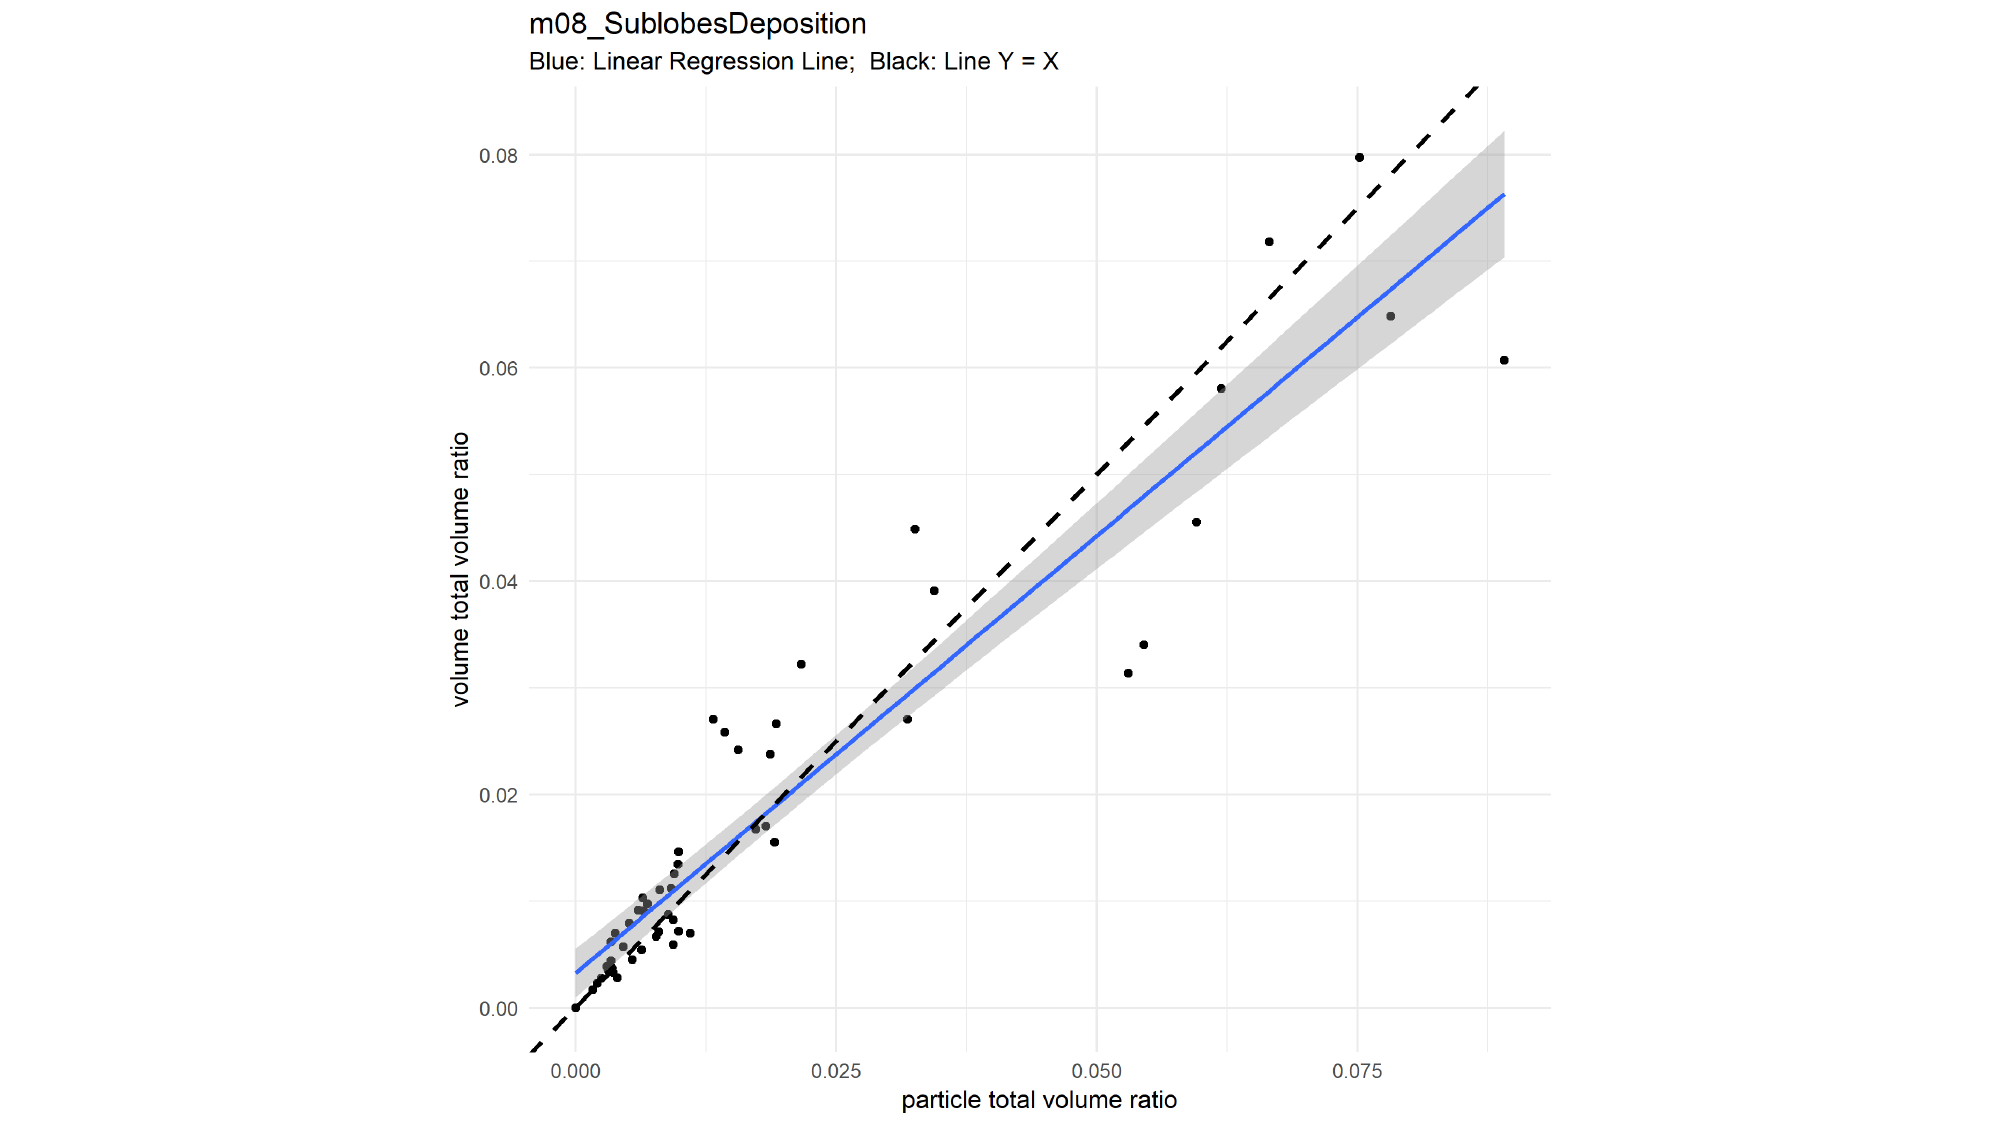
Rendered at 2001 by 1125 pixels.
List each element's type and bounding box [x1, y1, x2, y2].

picture [437, 0, 1563, 1125]
